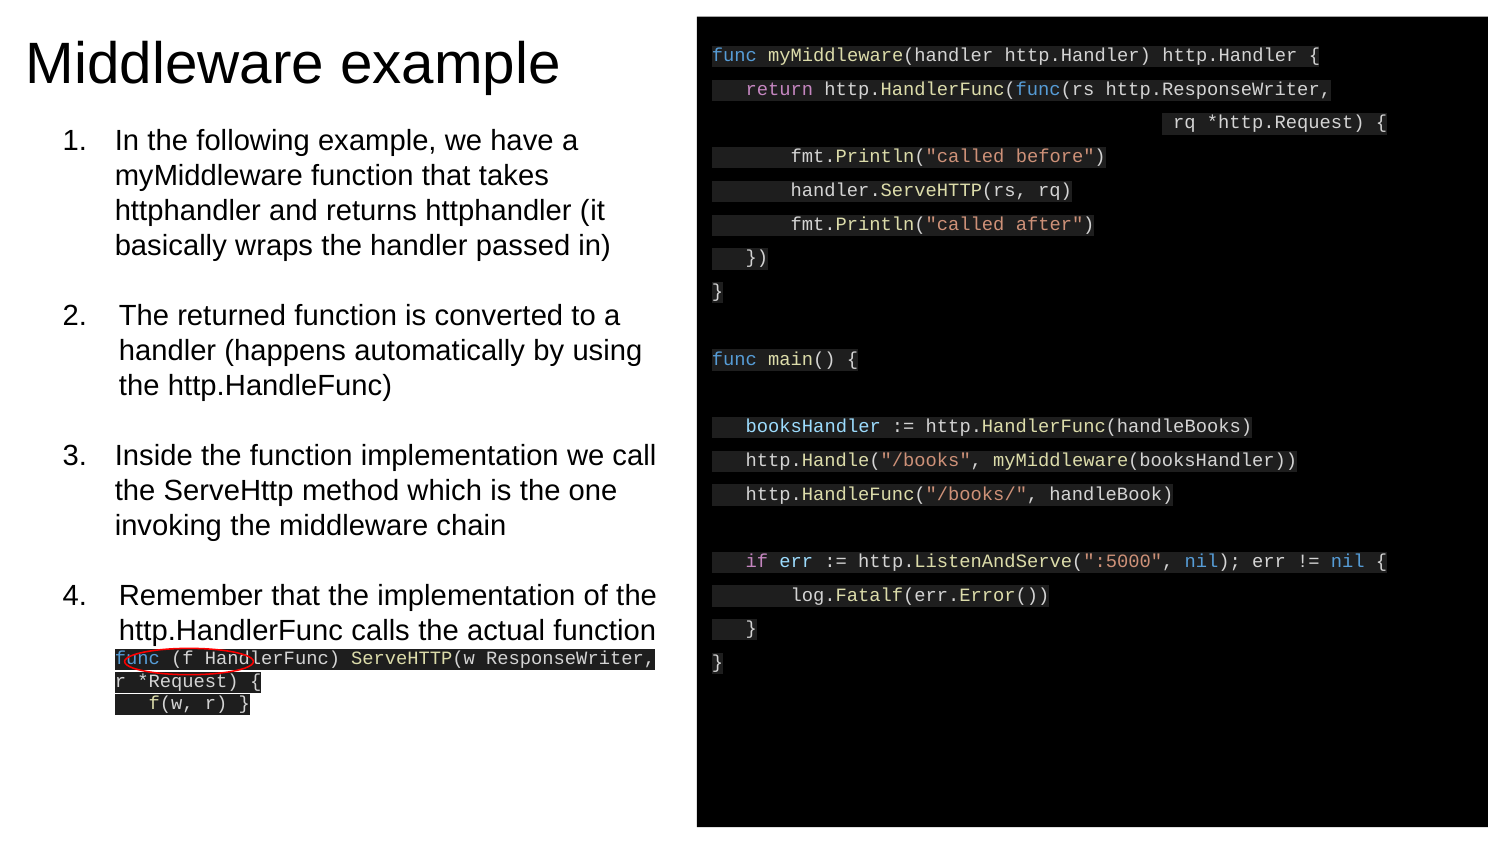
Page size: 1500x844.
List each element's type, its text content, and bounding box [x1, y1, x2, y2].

title Middleware example [10, 9, 665, 100]
text_box func myMiddleware(handler http.Handler) http.Handler { return http.HandlerFunc(func(rs http.ResponseWriter, rq *http.Request) { fmt.Println("called before") handler.ServeHTTP(rs, rq) fmt.Println("called after") }) } func main() { booksHandler := http.HandlerFunc(handleBooks) http.Handle("/books", myMiddleware(booksHandler)) http.HandleFunc("/books/", handleBook) if err := http.ListenAndServe(":5000", nil); err != nil { log.Fatalf(err.Error()) } } [696, 16, 1488, 828]
text_box [124, 648, 254, 675]
text_box In the following example, we have a myMiddleware function that takes httphandler and returns httphandler (it basically wraps the handler passed in) The returned function is converted to a handler (happens automatically by using the http.HandleFunc) Inside the function implementation we call the ServeHttp method which is the one invoking the middleware chain Remember that the implementation of the http.HandlerFunc calls the actual function func (f HandlerFunc) ServeHTTP(w ResponseWriter, r *Request) { f(w, r) } [24, 106, 679, 821]
